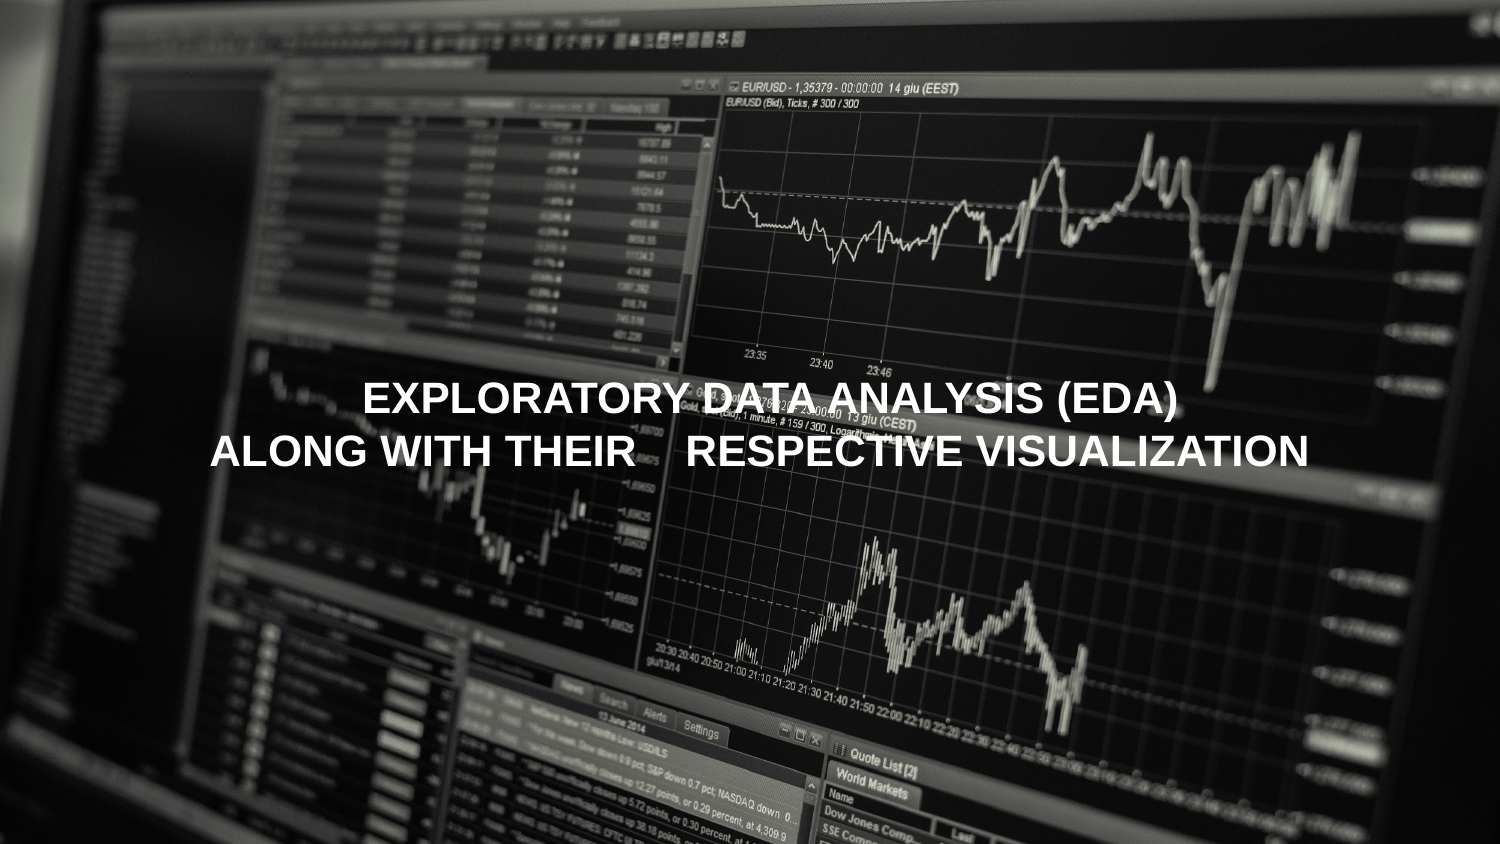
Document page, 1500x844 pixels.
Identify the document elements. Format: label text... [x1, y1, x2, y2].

title EXPLORATORY DATA ANALYSIS (EDA)​ ALONG WITH THEIR RESPECTIVE VISUALIZATION [71, 352, 1470, 491]
picture [0, 0, 1500, 844]
